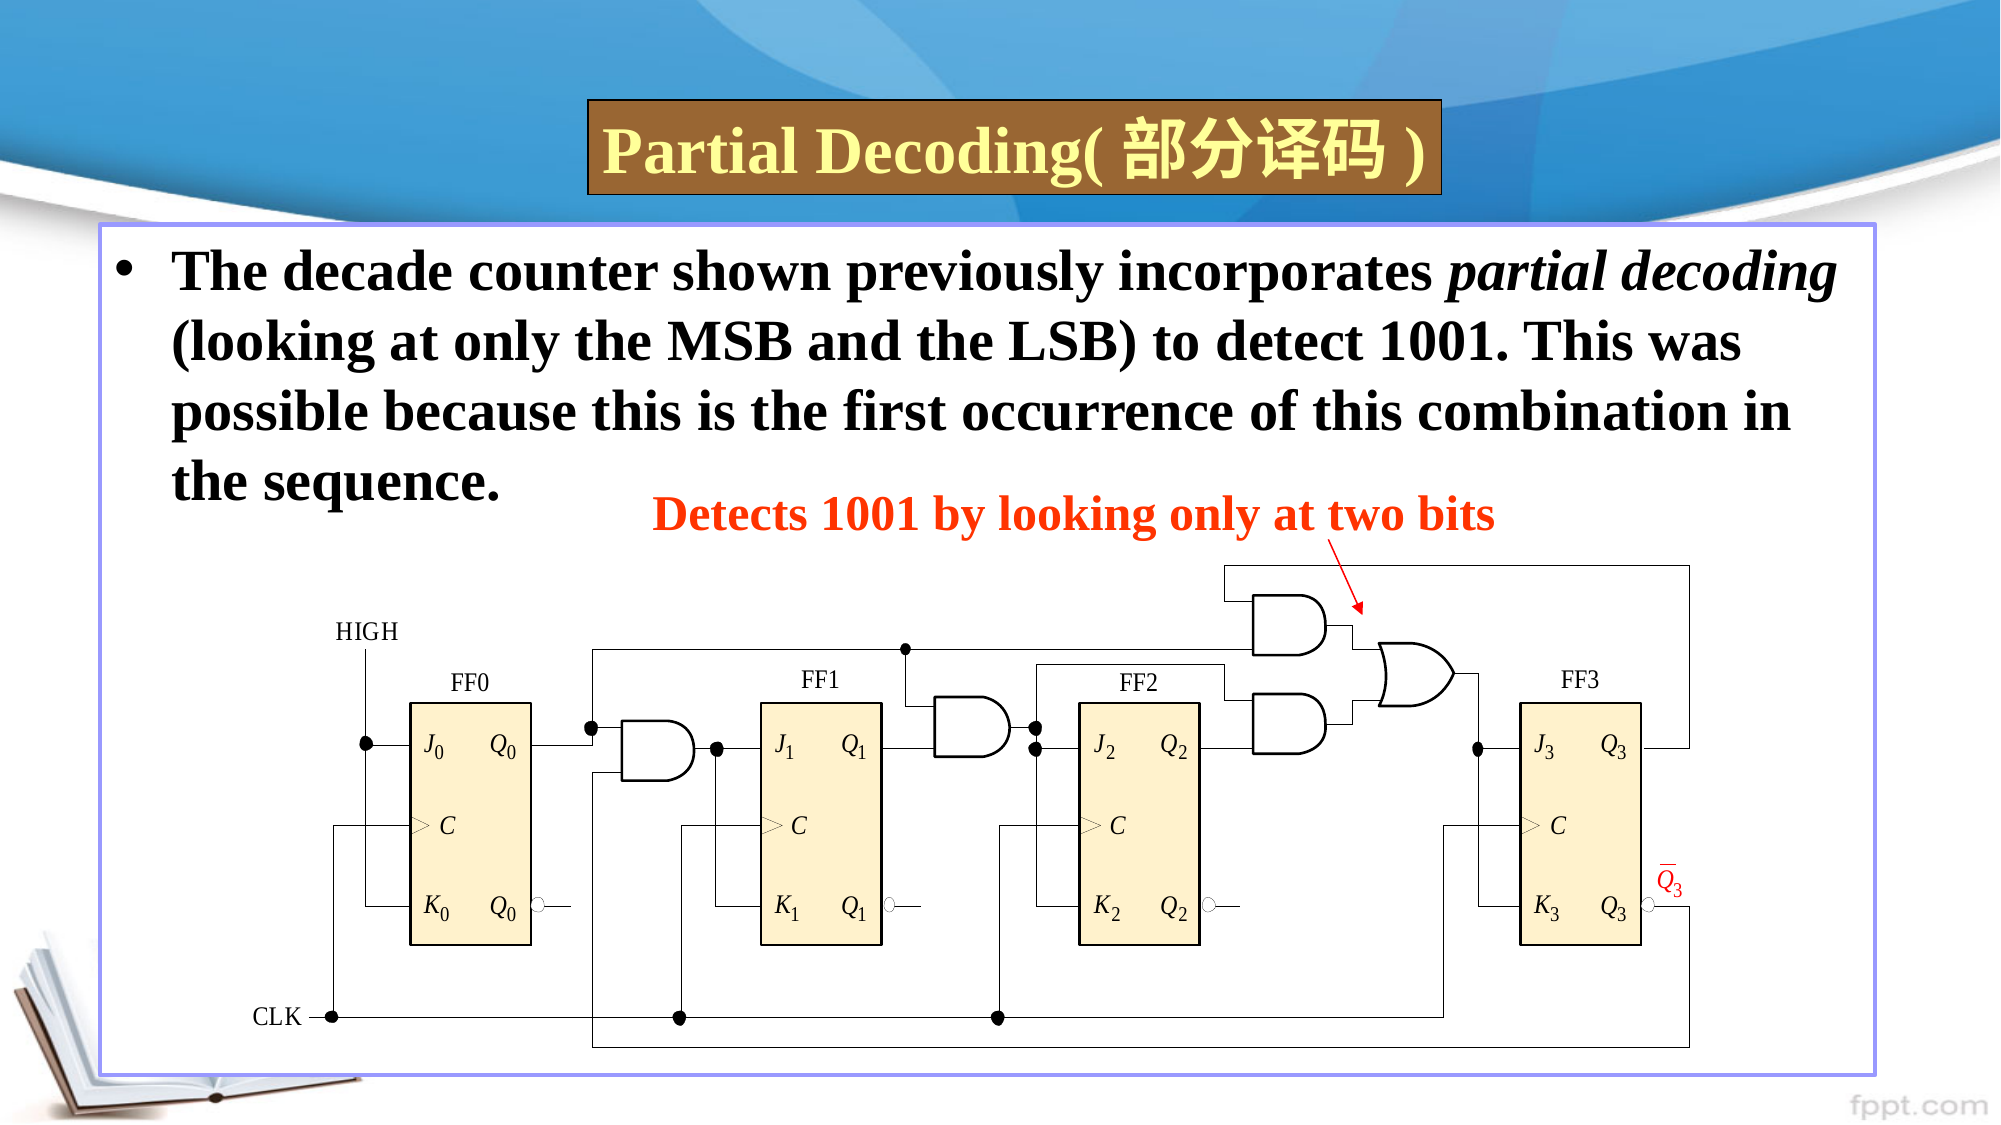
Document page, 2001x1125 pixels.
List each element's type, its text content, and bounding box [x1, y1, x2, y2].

text_box Partial Decoding(部分译码) [587, 99, 1442, 195]
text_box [249, 562, 1695, 1053]
text_box The decade counter shown previously incorporates partial decoding (looking at only the MSB and the LSB) to detect 1001. This was possible because this is the first occurrence of this combination in the sequence. [99, 224, 1875, 1075]
text_box [350, 74, 1650, 224]
text_box Detects 1001 by looking only at two bits [637, 473, 1550, 548]
picture [0, 0, 2001, 1125]
